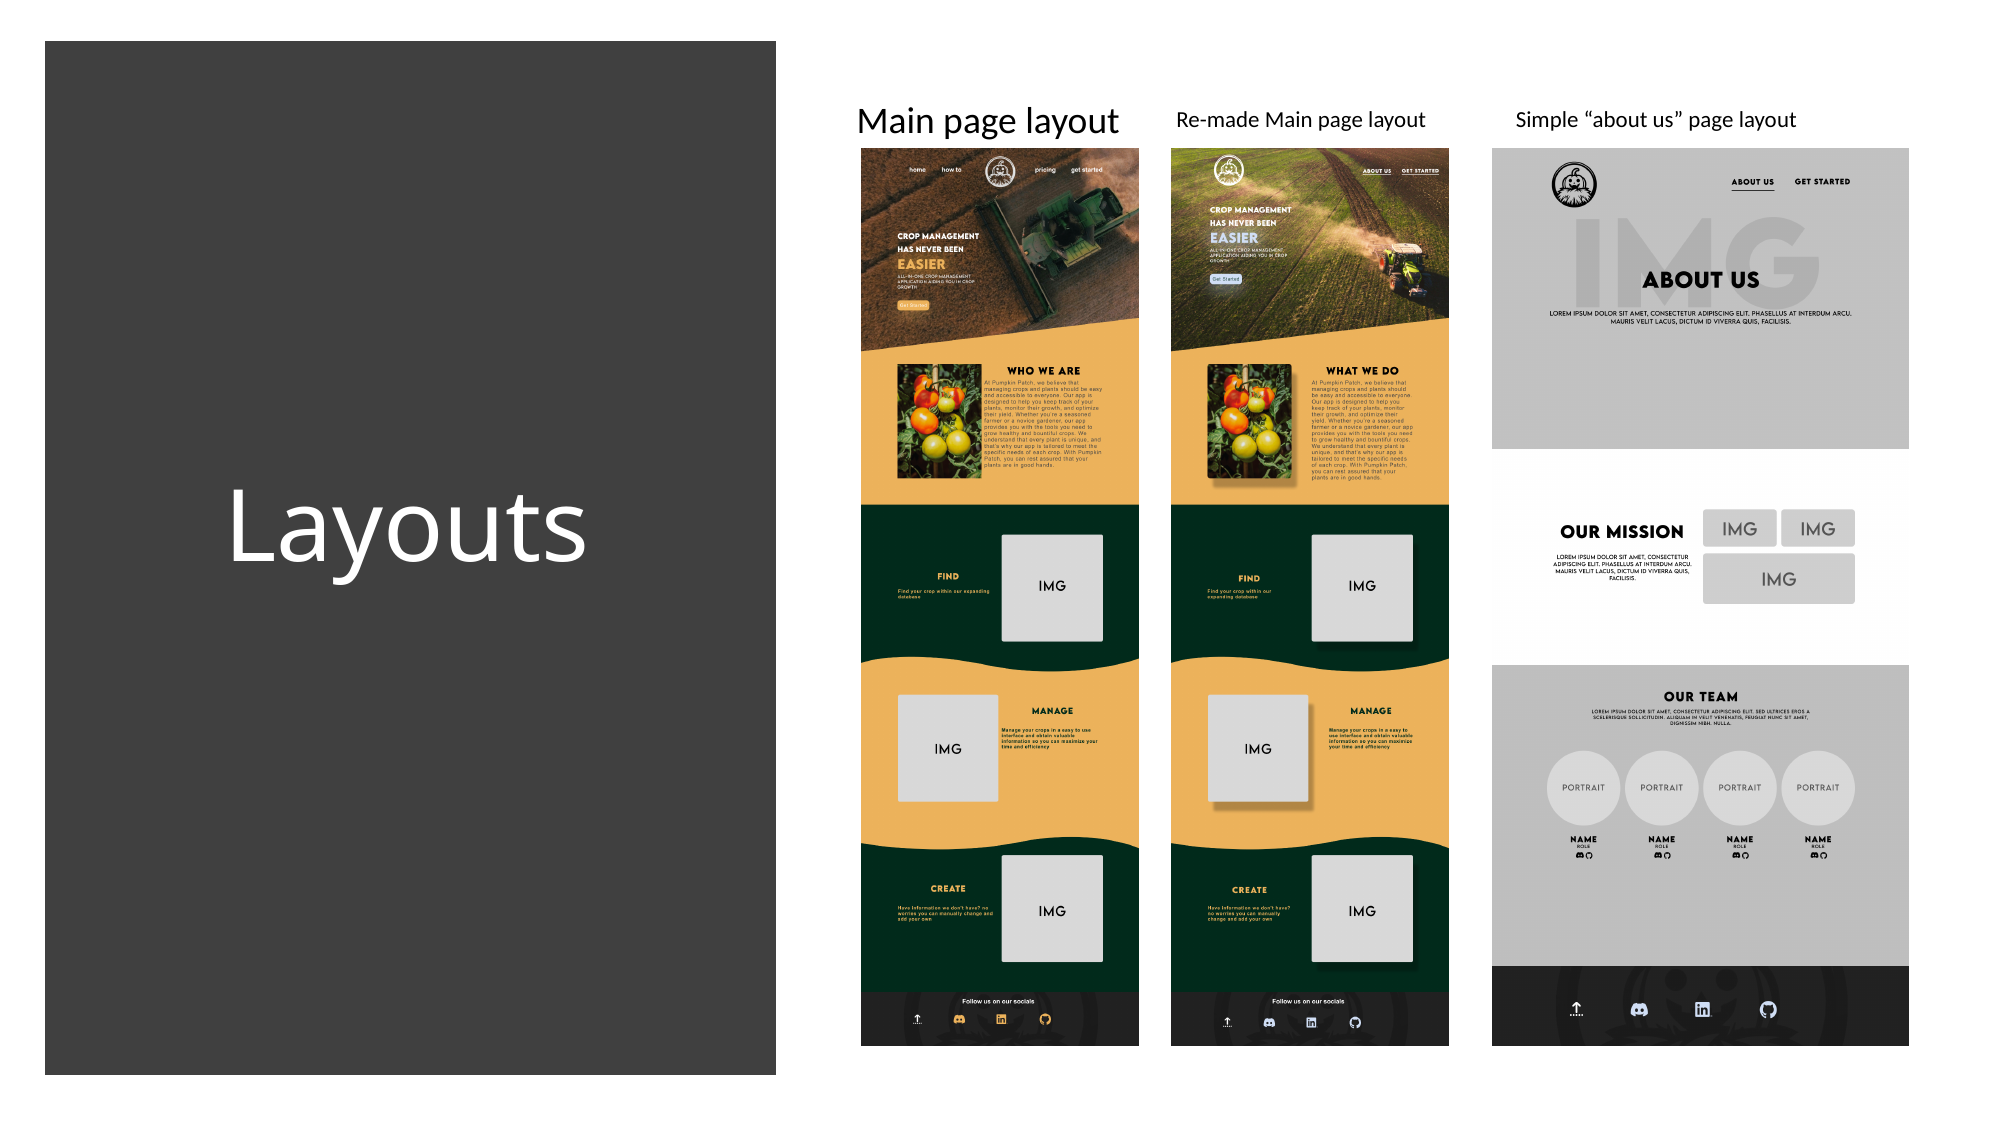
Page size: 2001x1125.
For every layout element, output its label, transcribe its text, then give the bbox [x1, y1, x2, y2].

text_box Re-made Main page layout [1161, 97, 1459, 140]
text_box Simple “about us” page layout [1501, 97, 1909, 140]
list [1171, 148, 1449, 1046]
text_box [54, 50, 767, 1066]
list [861, 148, 1139, 1046]
title Layouts [121, 121, 693, 936]
picture [1492, 148, 1909, 1046]
text_box Main page layout [841, 88, 1159, 148]
